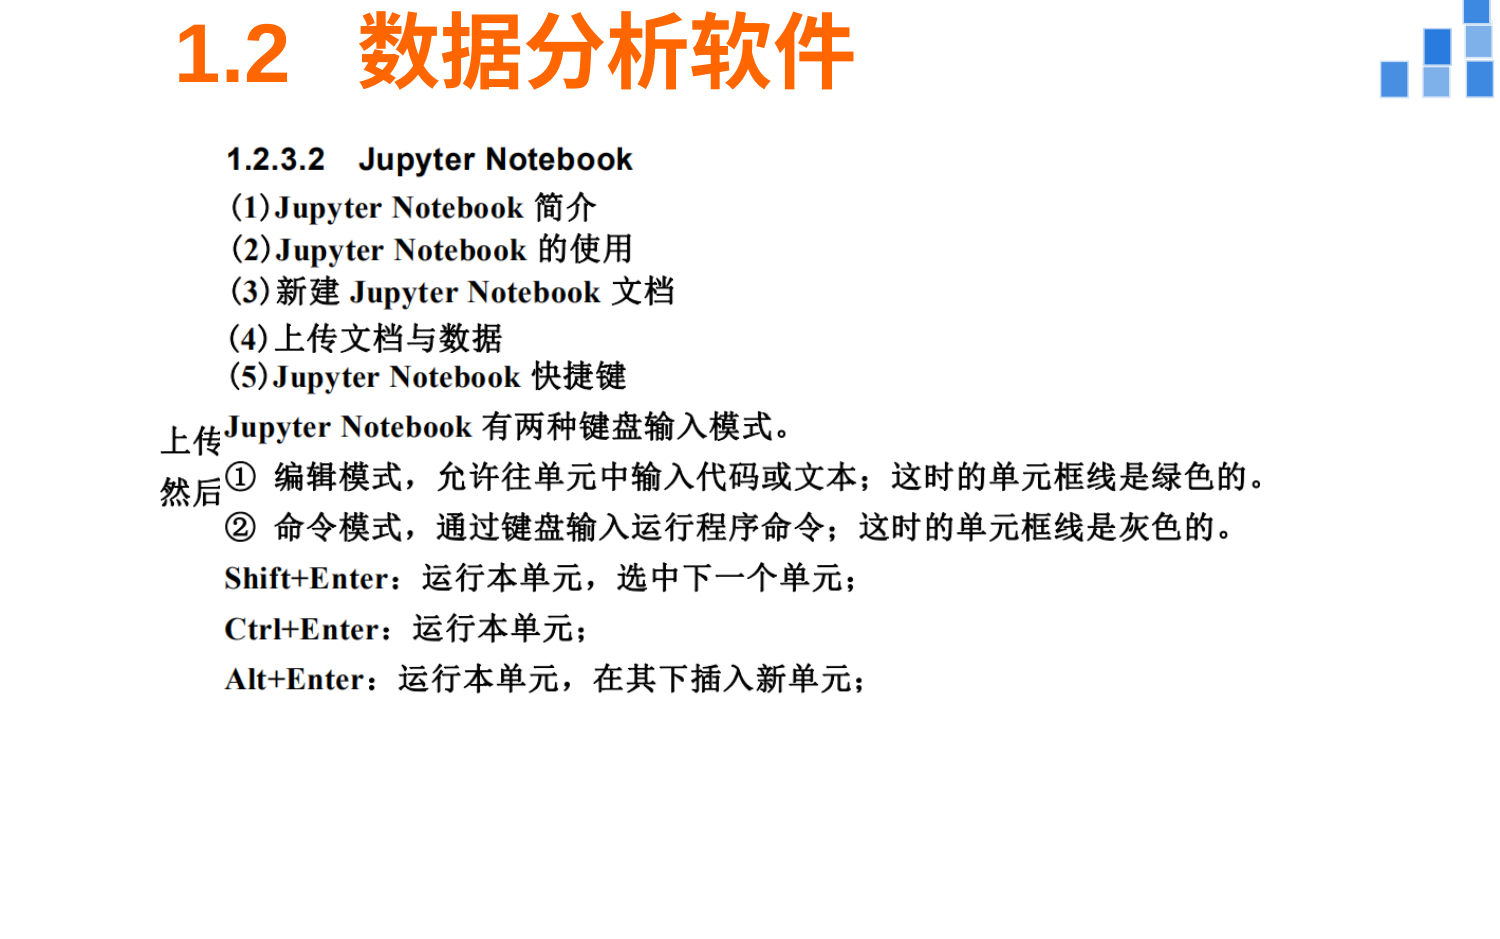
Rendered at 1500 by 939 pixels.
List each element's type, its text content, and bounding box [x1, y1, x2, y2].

picture [159, 136, 1418, 702]
title 1.2 数据分析软件 [159, 15, 884, 83]
